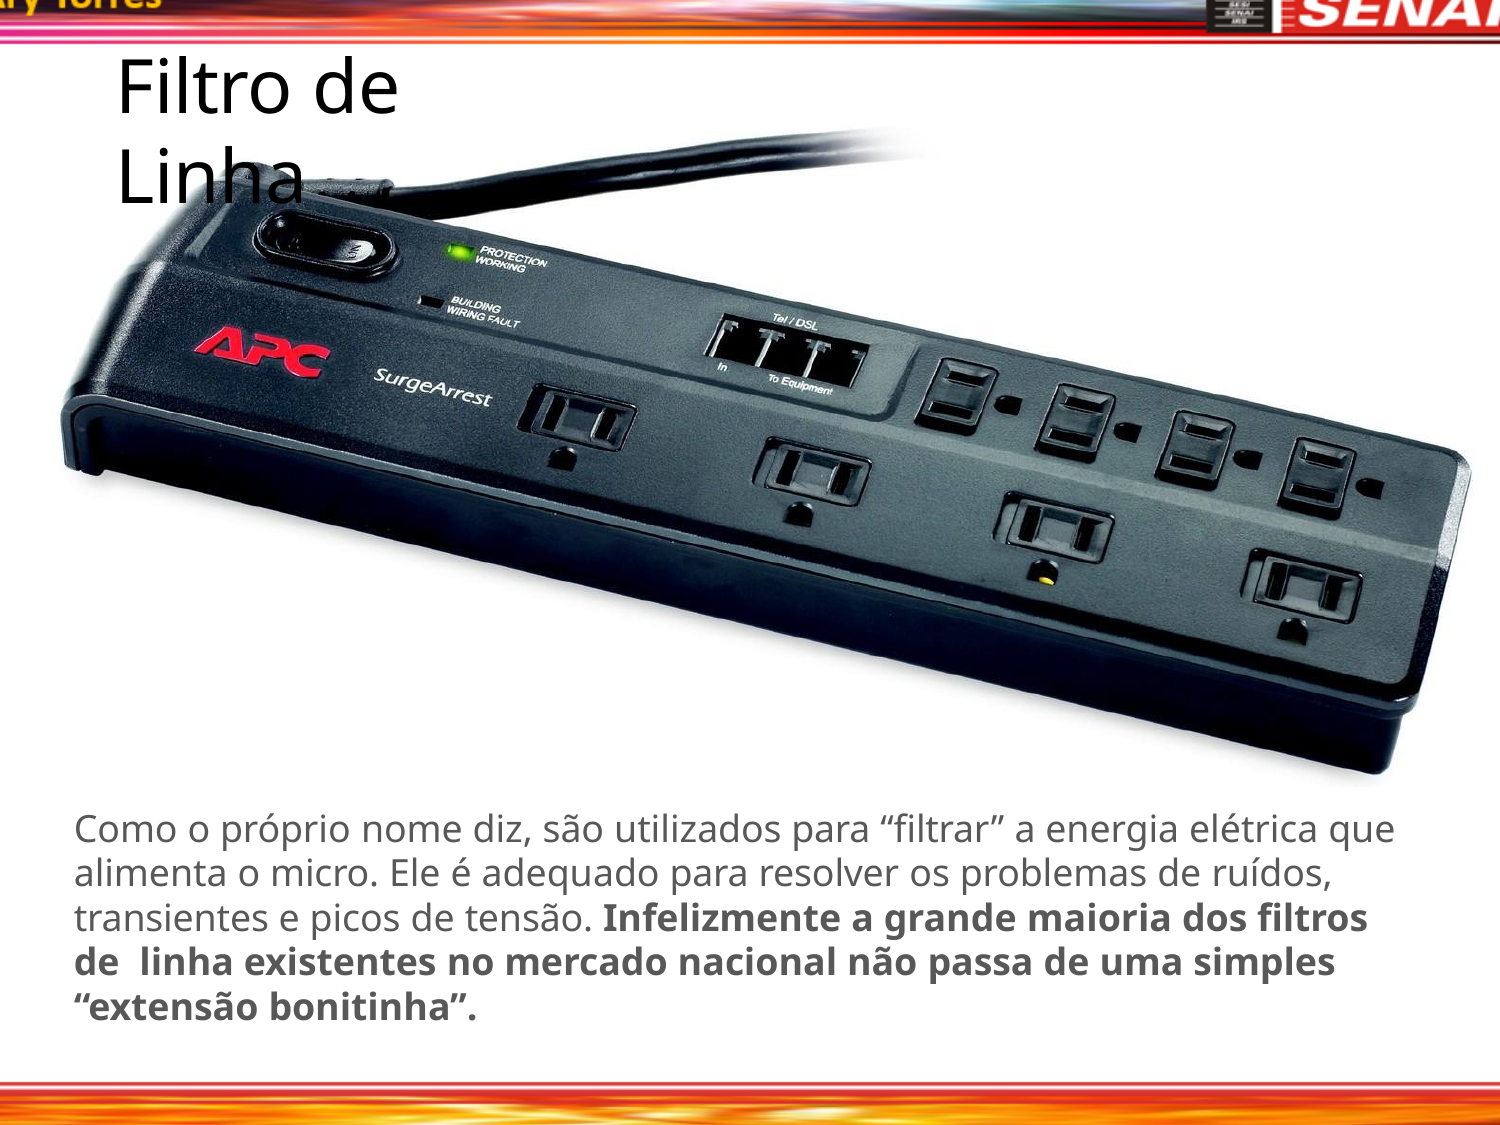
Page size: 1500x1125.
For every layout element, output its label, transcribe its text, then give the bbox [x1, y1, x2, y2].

text_box Como o próprio nome diz, são utilizados para “filtrar” a energia elétrica que alimenta o micro. Ele é adequado para resolver os problemas de ruídos, transientes e picos de tensão. Infelizmente a grande maioria dos filtros de linha existentes no mercado nacional não passa de uma simples “extensão bonitinha”. [71, 803, 1408, 1030]
title Filtro de Linha [113, 36, 540, 113]
picture [0, 0, 1500, 1125]
